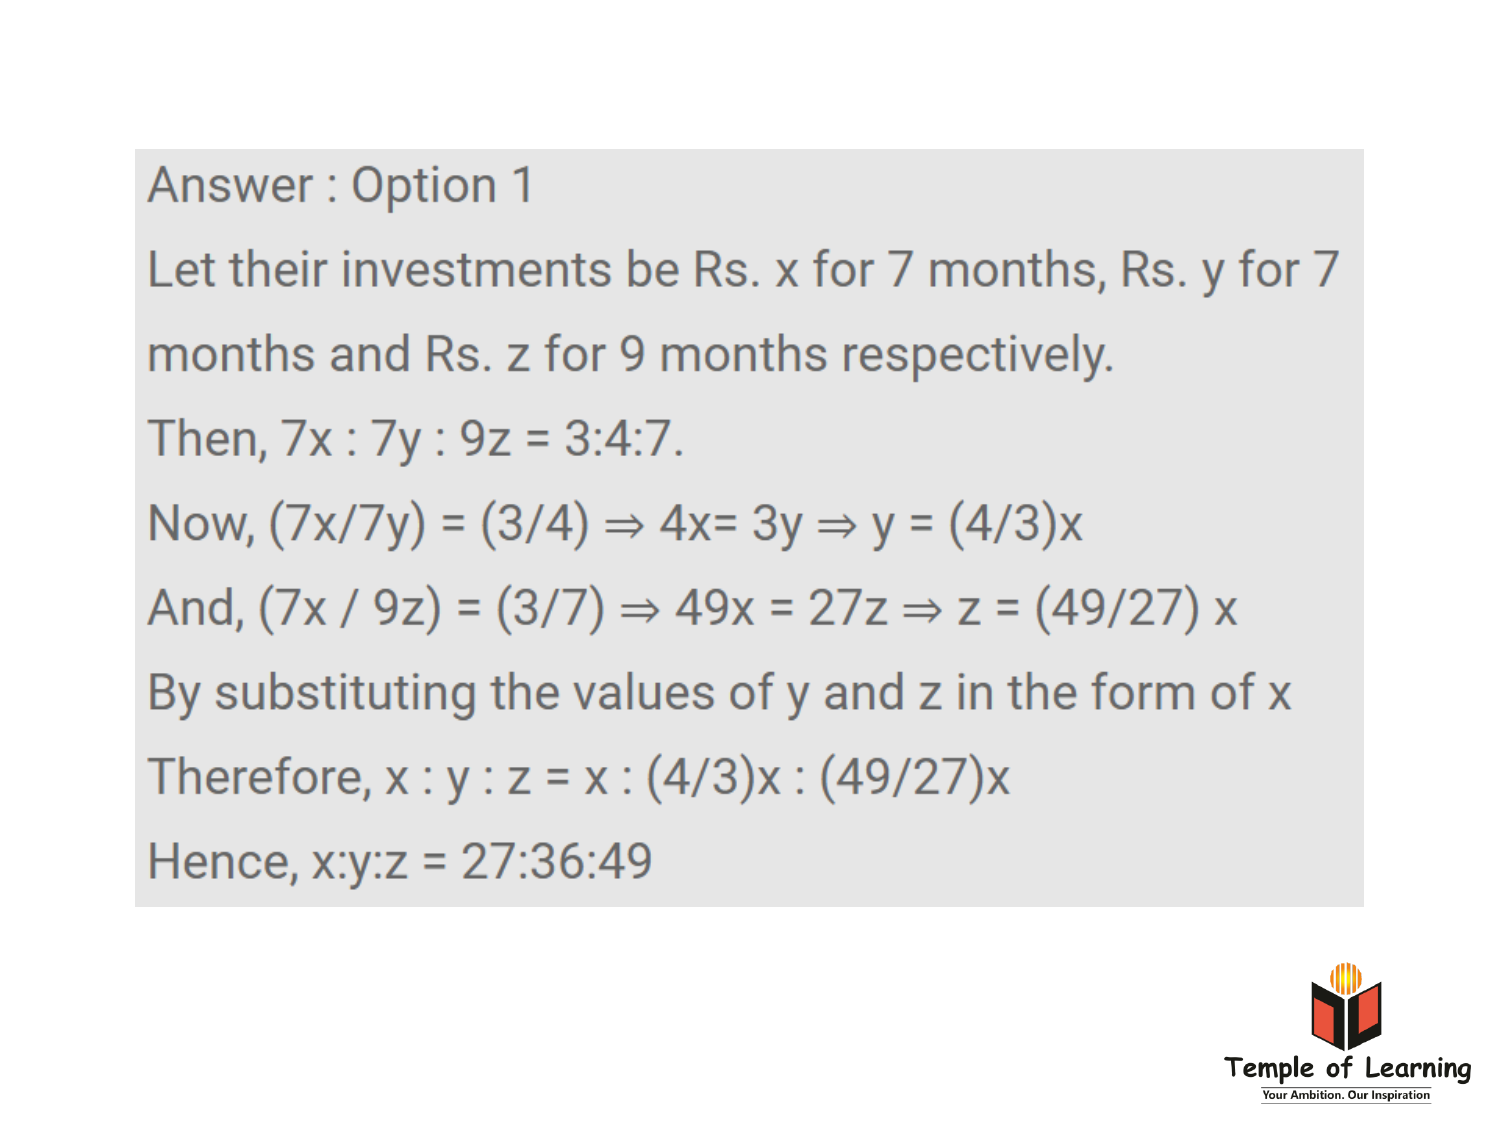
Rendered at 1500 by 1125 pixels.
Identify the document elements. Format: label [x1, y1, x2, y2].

picture [1224, 962, 1471, 1104]
picture [135, 149, 1365, 907]
